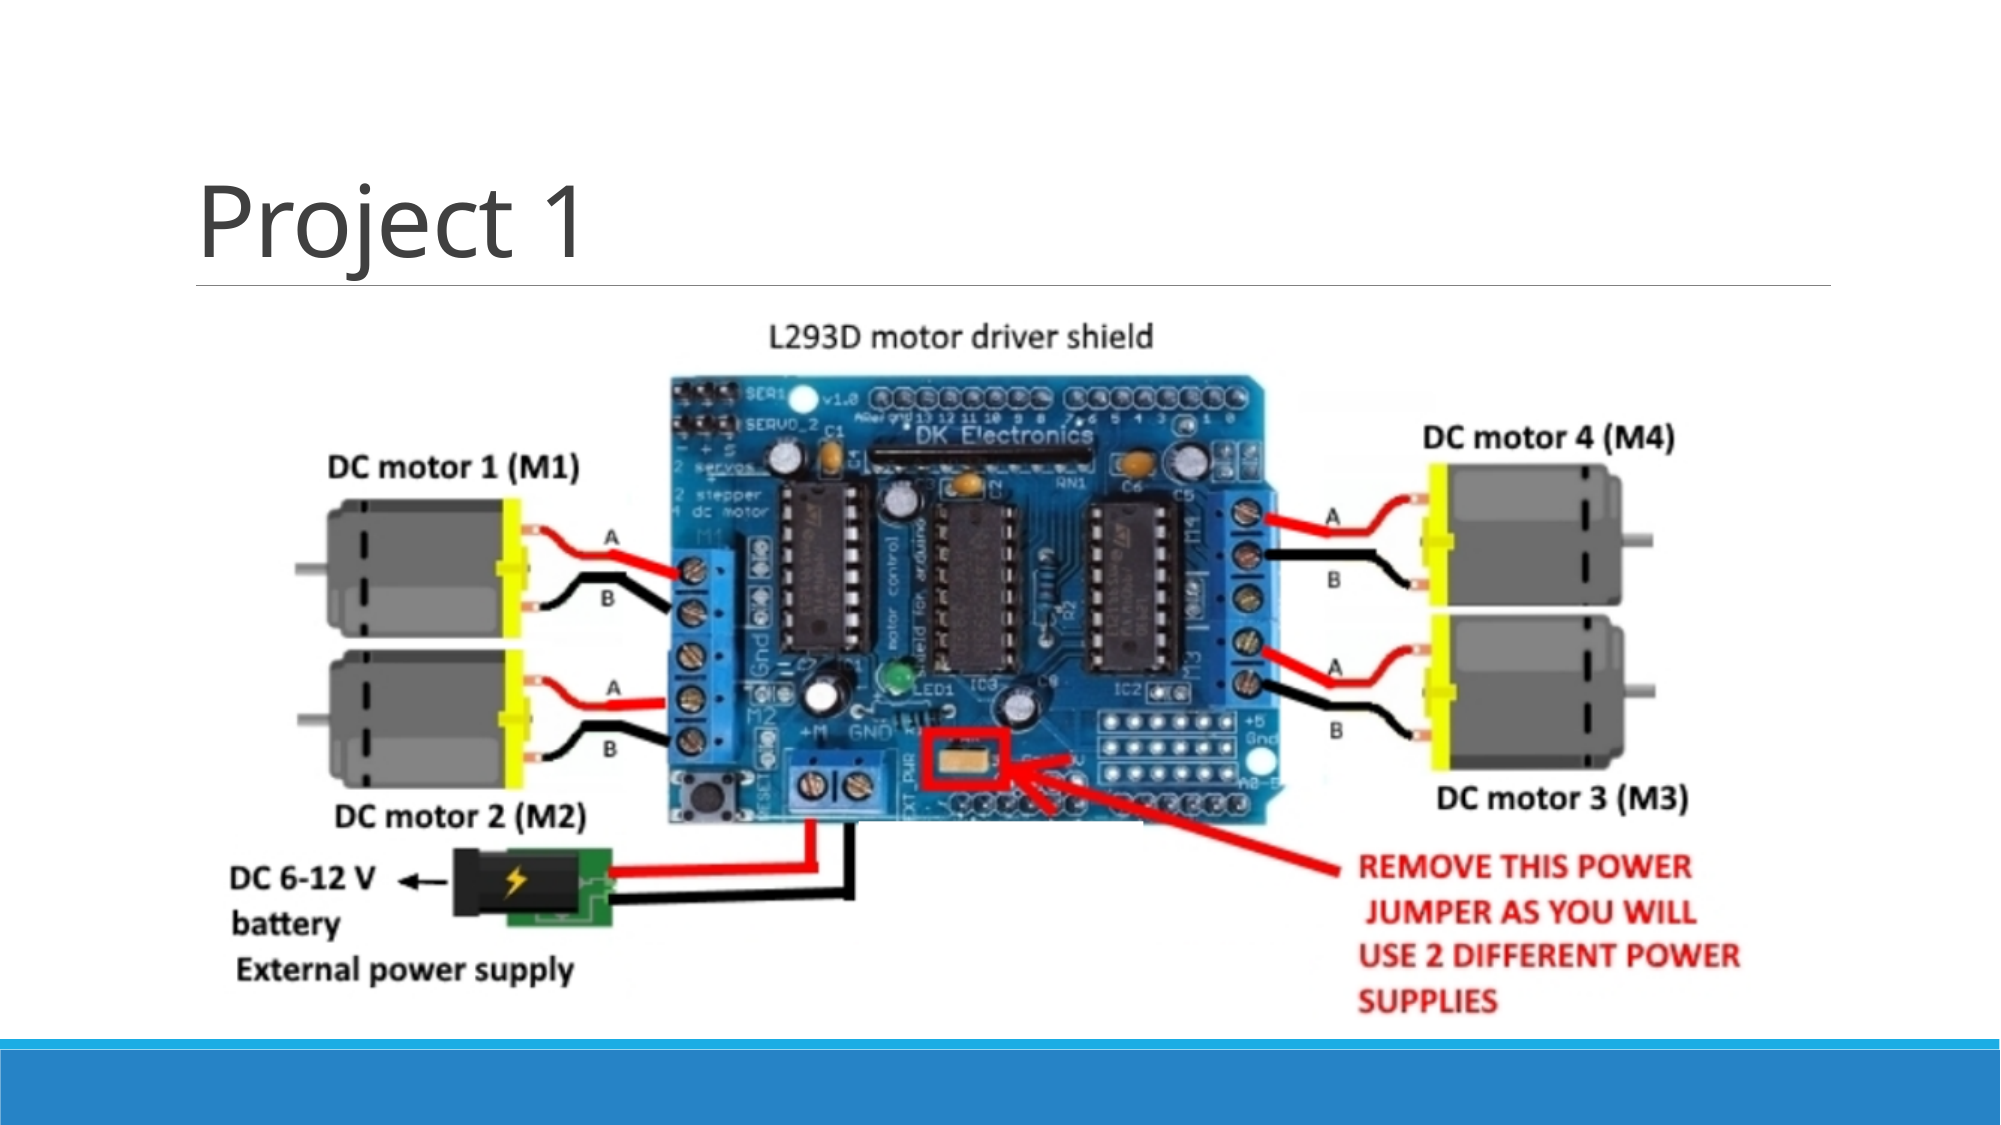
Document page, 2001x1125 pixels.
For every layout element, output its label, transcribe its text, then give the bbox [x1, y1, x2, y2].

title Project 1 [180, 47, 1830, 285]
picture [209, 307, 1780, 1032]
